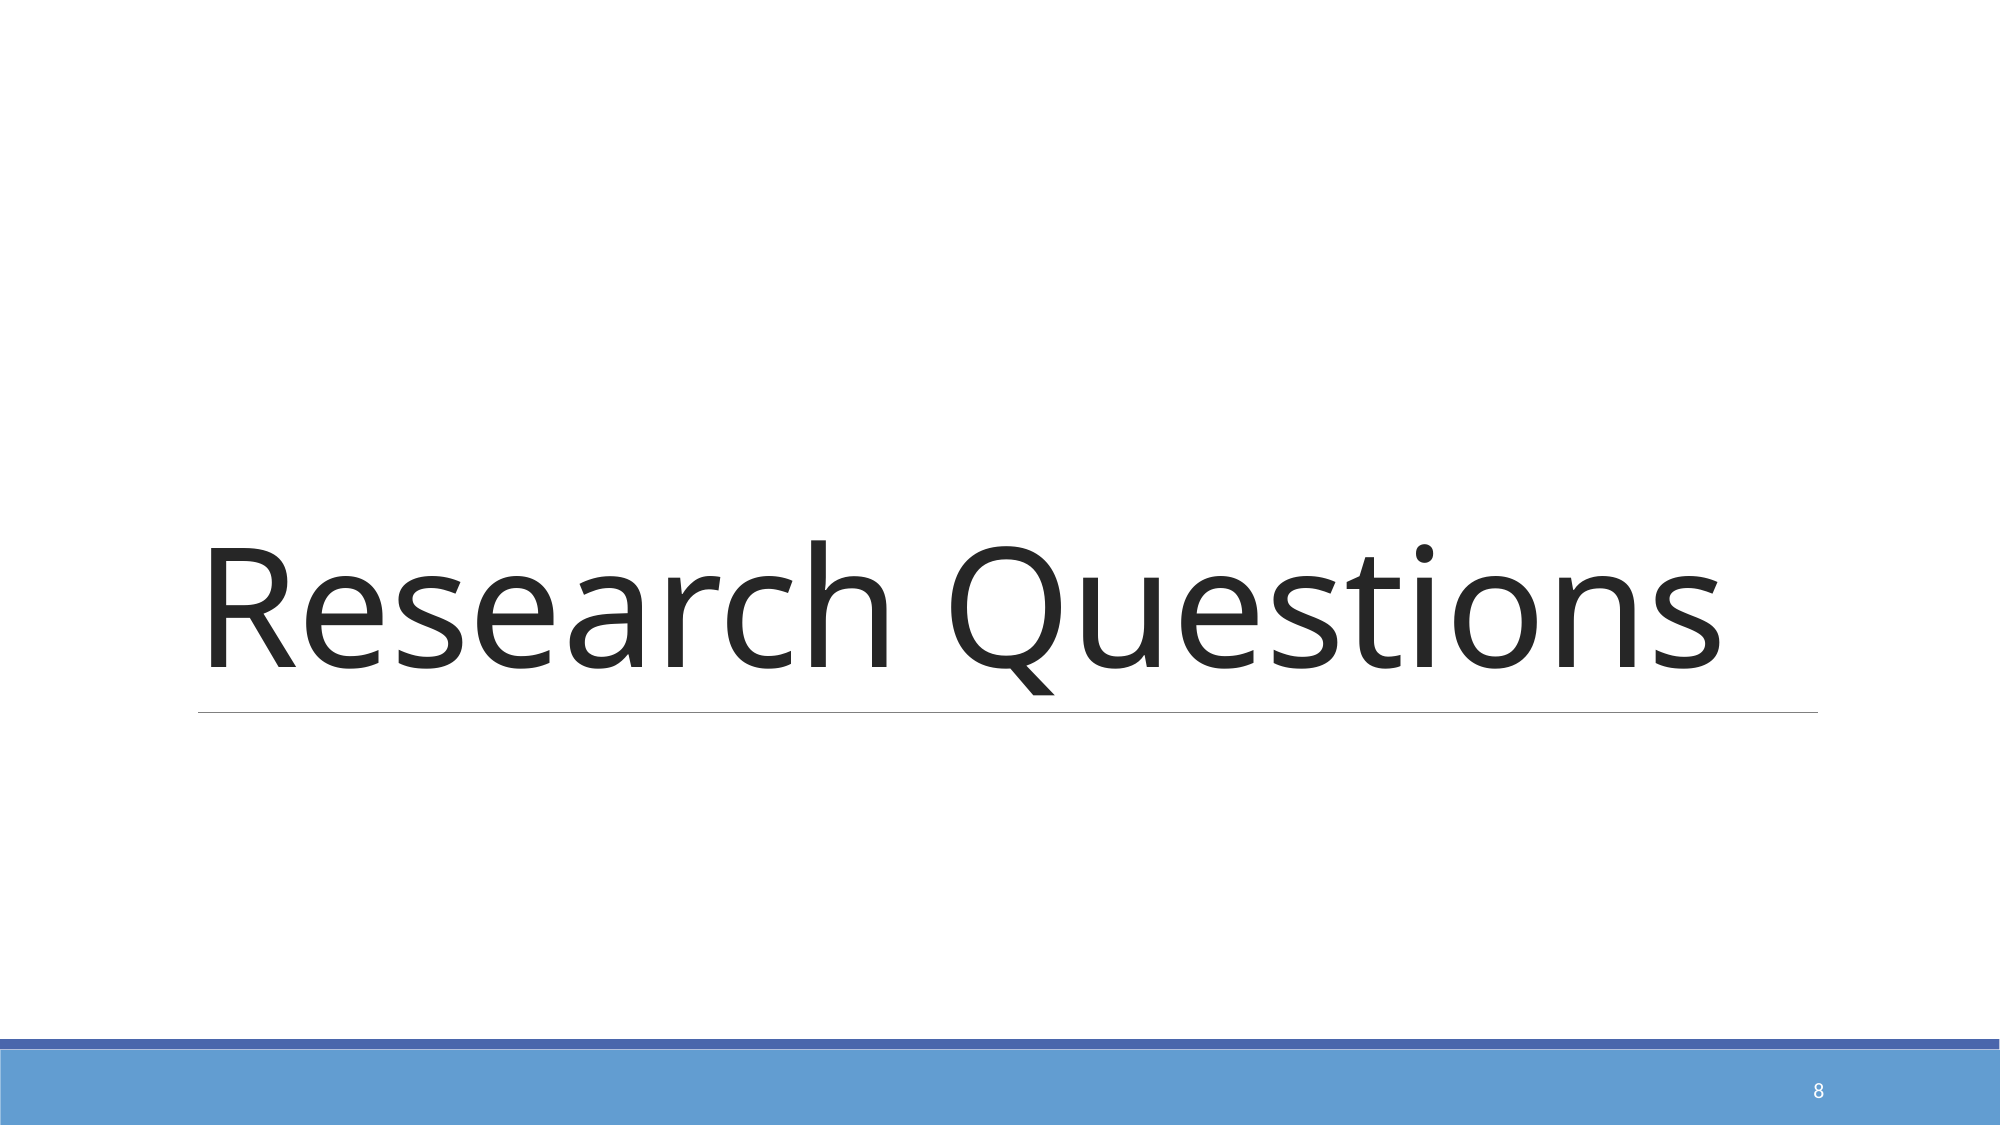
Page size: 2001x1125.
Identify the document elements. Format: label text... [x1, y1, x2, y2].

title Research Questions [180, 124, 1830, 710]
slide_number 8 [1624, 1059, 1840, 1120]
